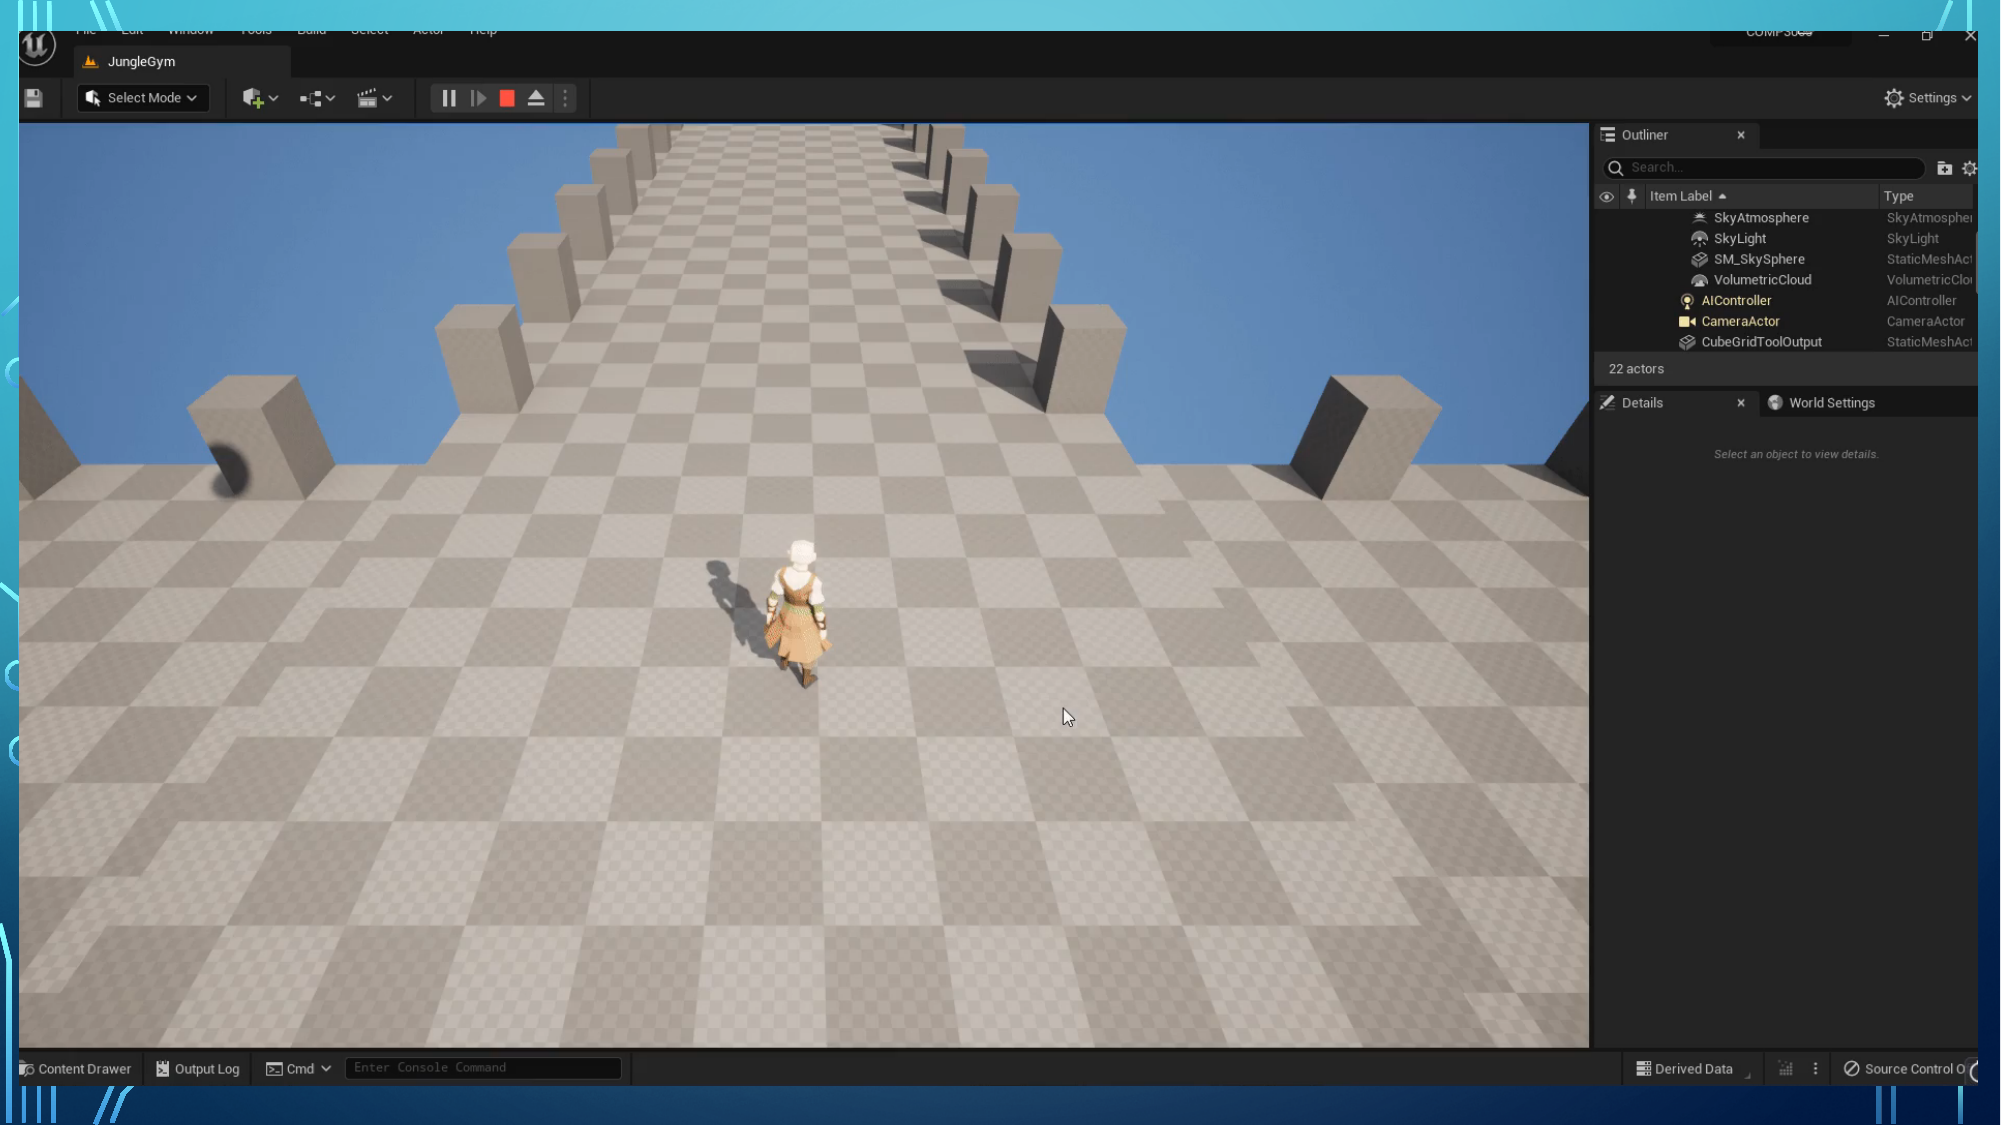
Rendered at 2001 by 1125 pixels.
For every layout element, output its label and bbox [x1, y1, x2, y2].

list [18, 30, 1979, 1087]
